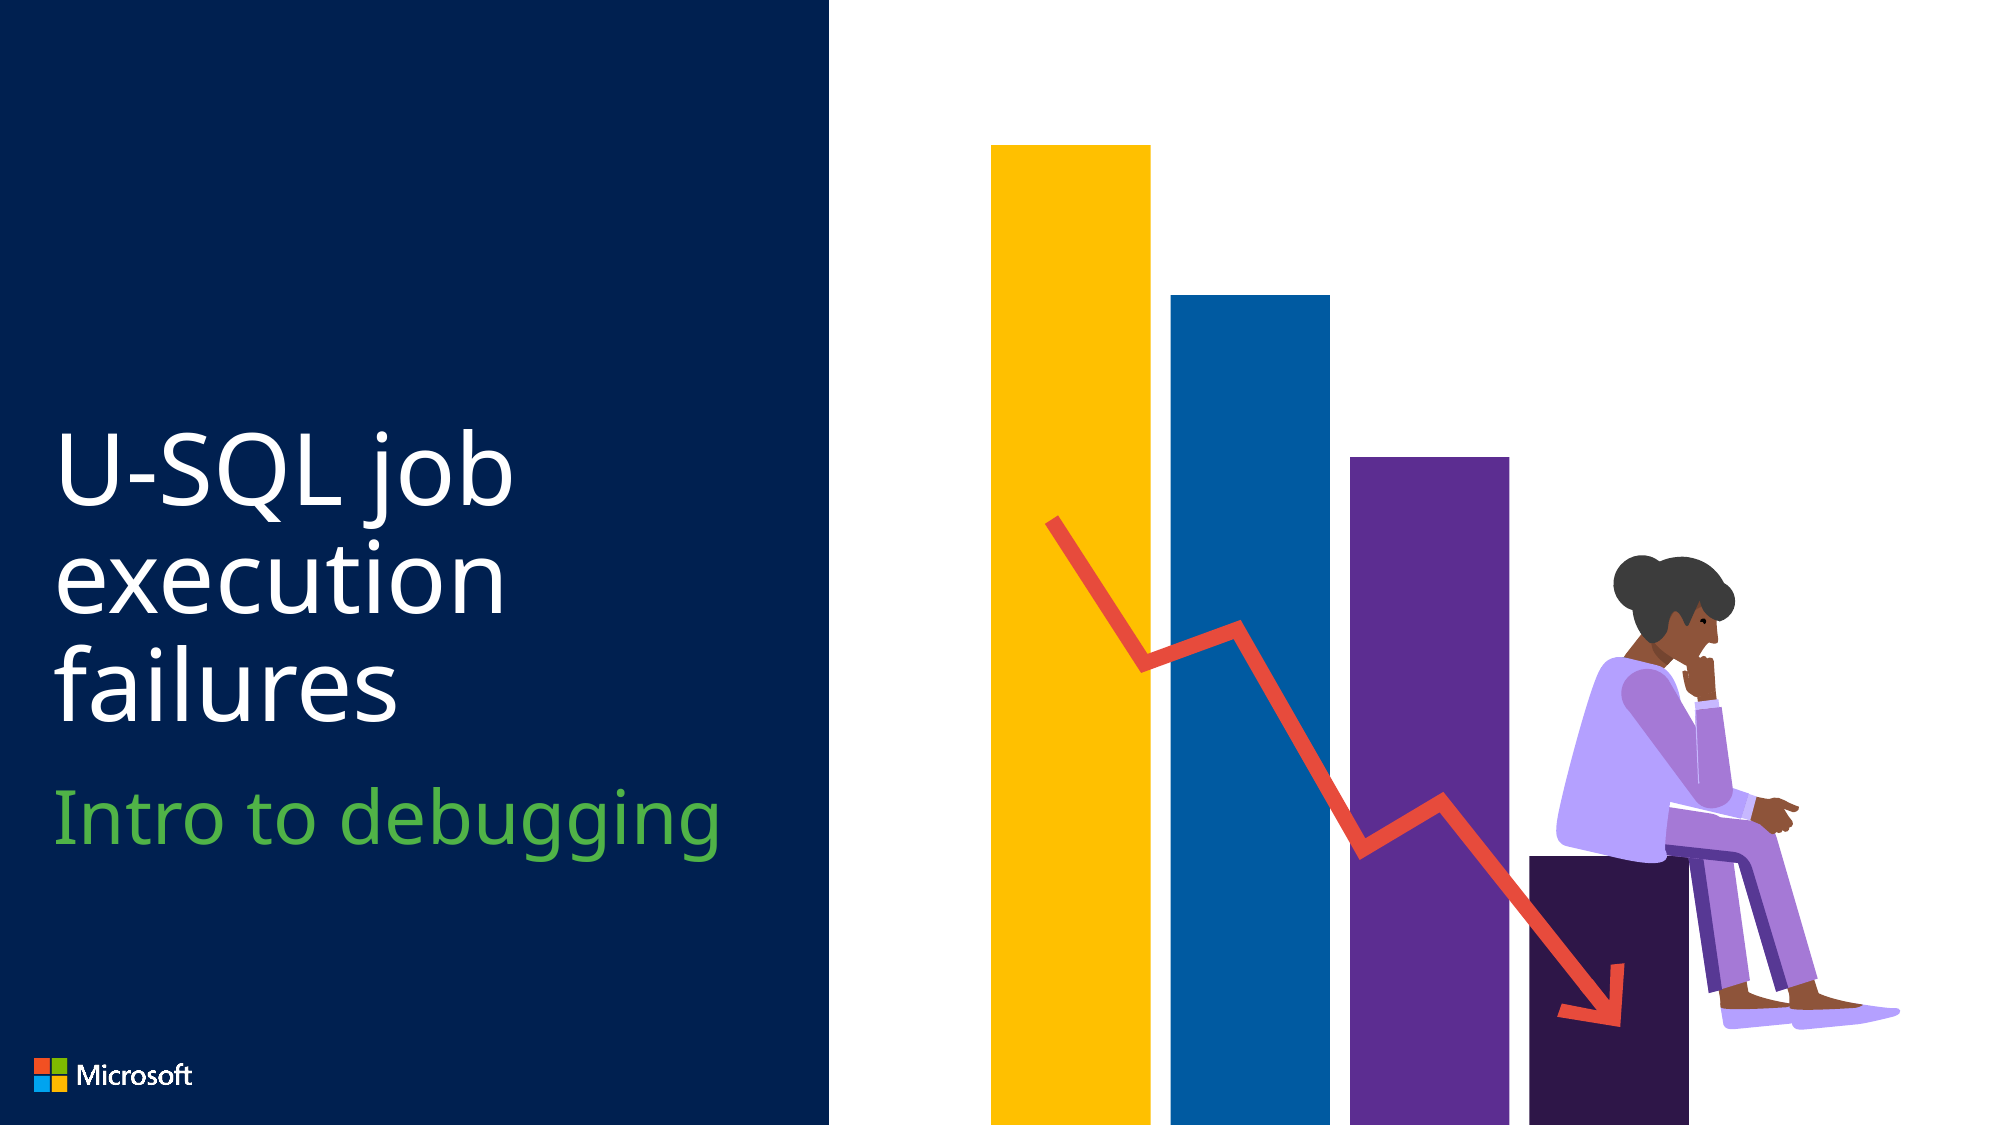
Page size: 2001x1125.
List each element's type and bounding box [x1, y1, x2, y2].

text_box [23, 0, 2000, 1125]
picture [0, 1024, 225, 1125]
